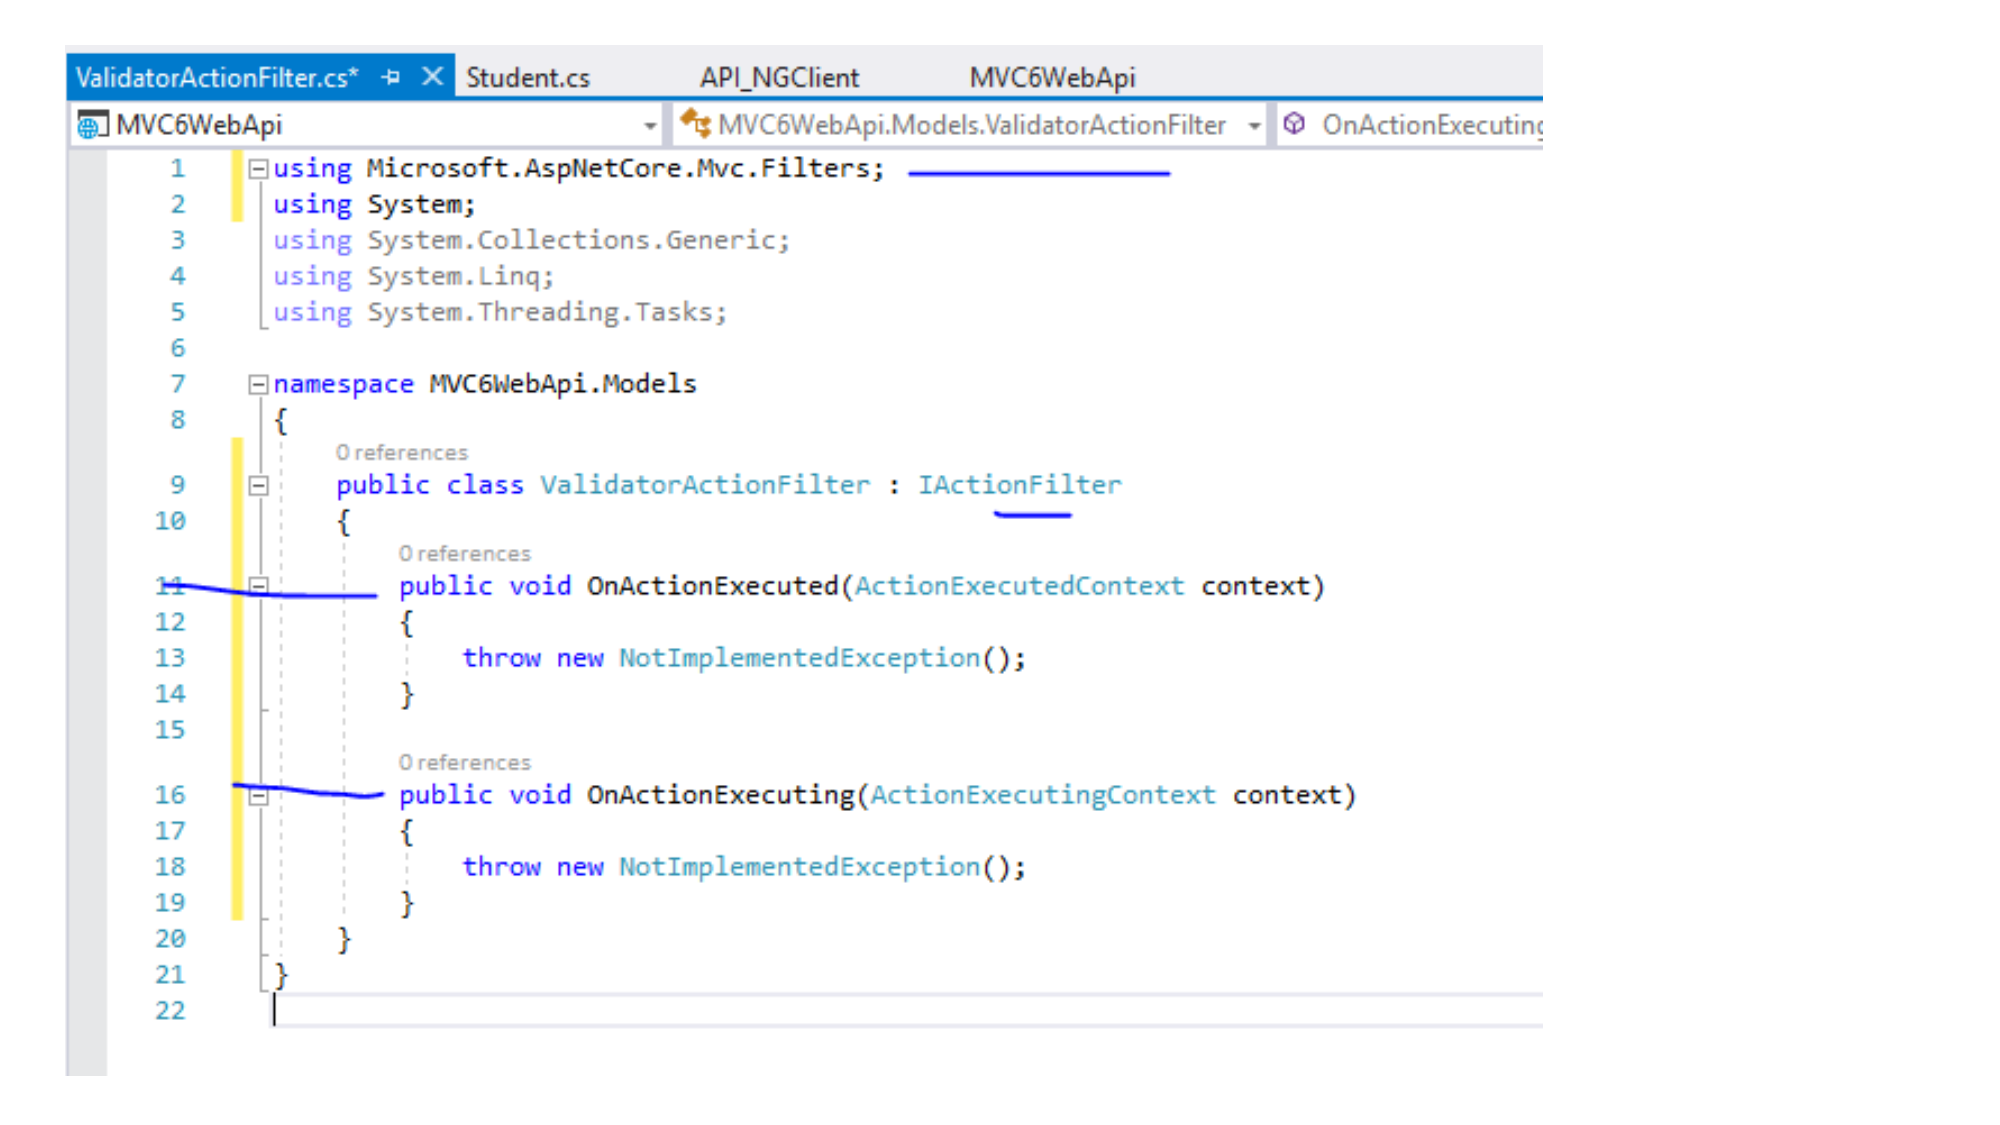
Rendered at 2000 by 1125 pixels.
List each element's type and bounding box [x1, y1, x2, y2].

picture [65, 45, 1543, 1076]
